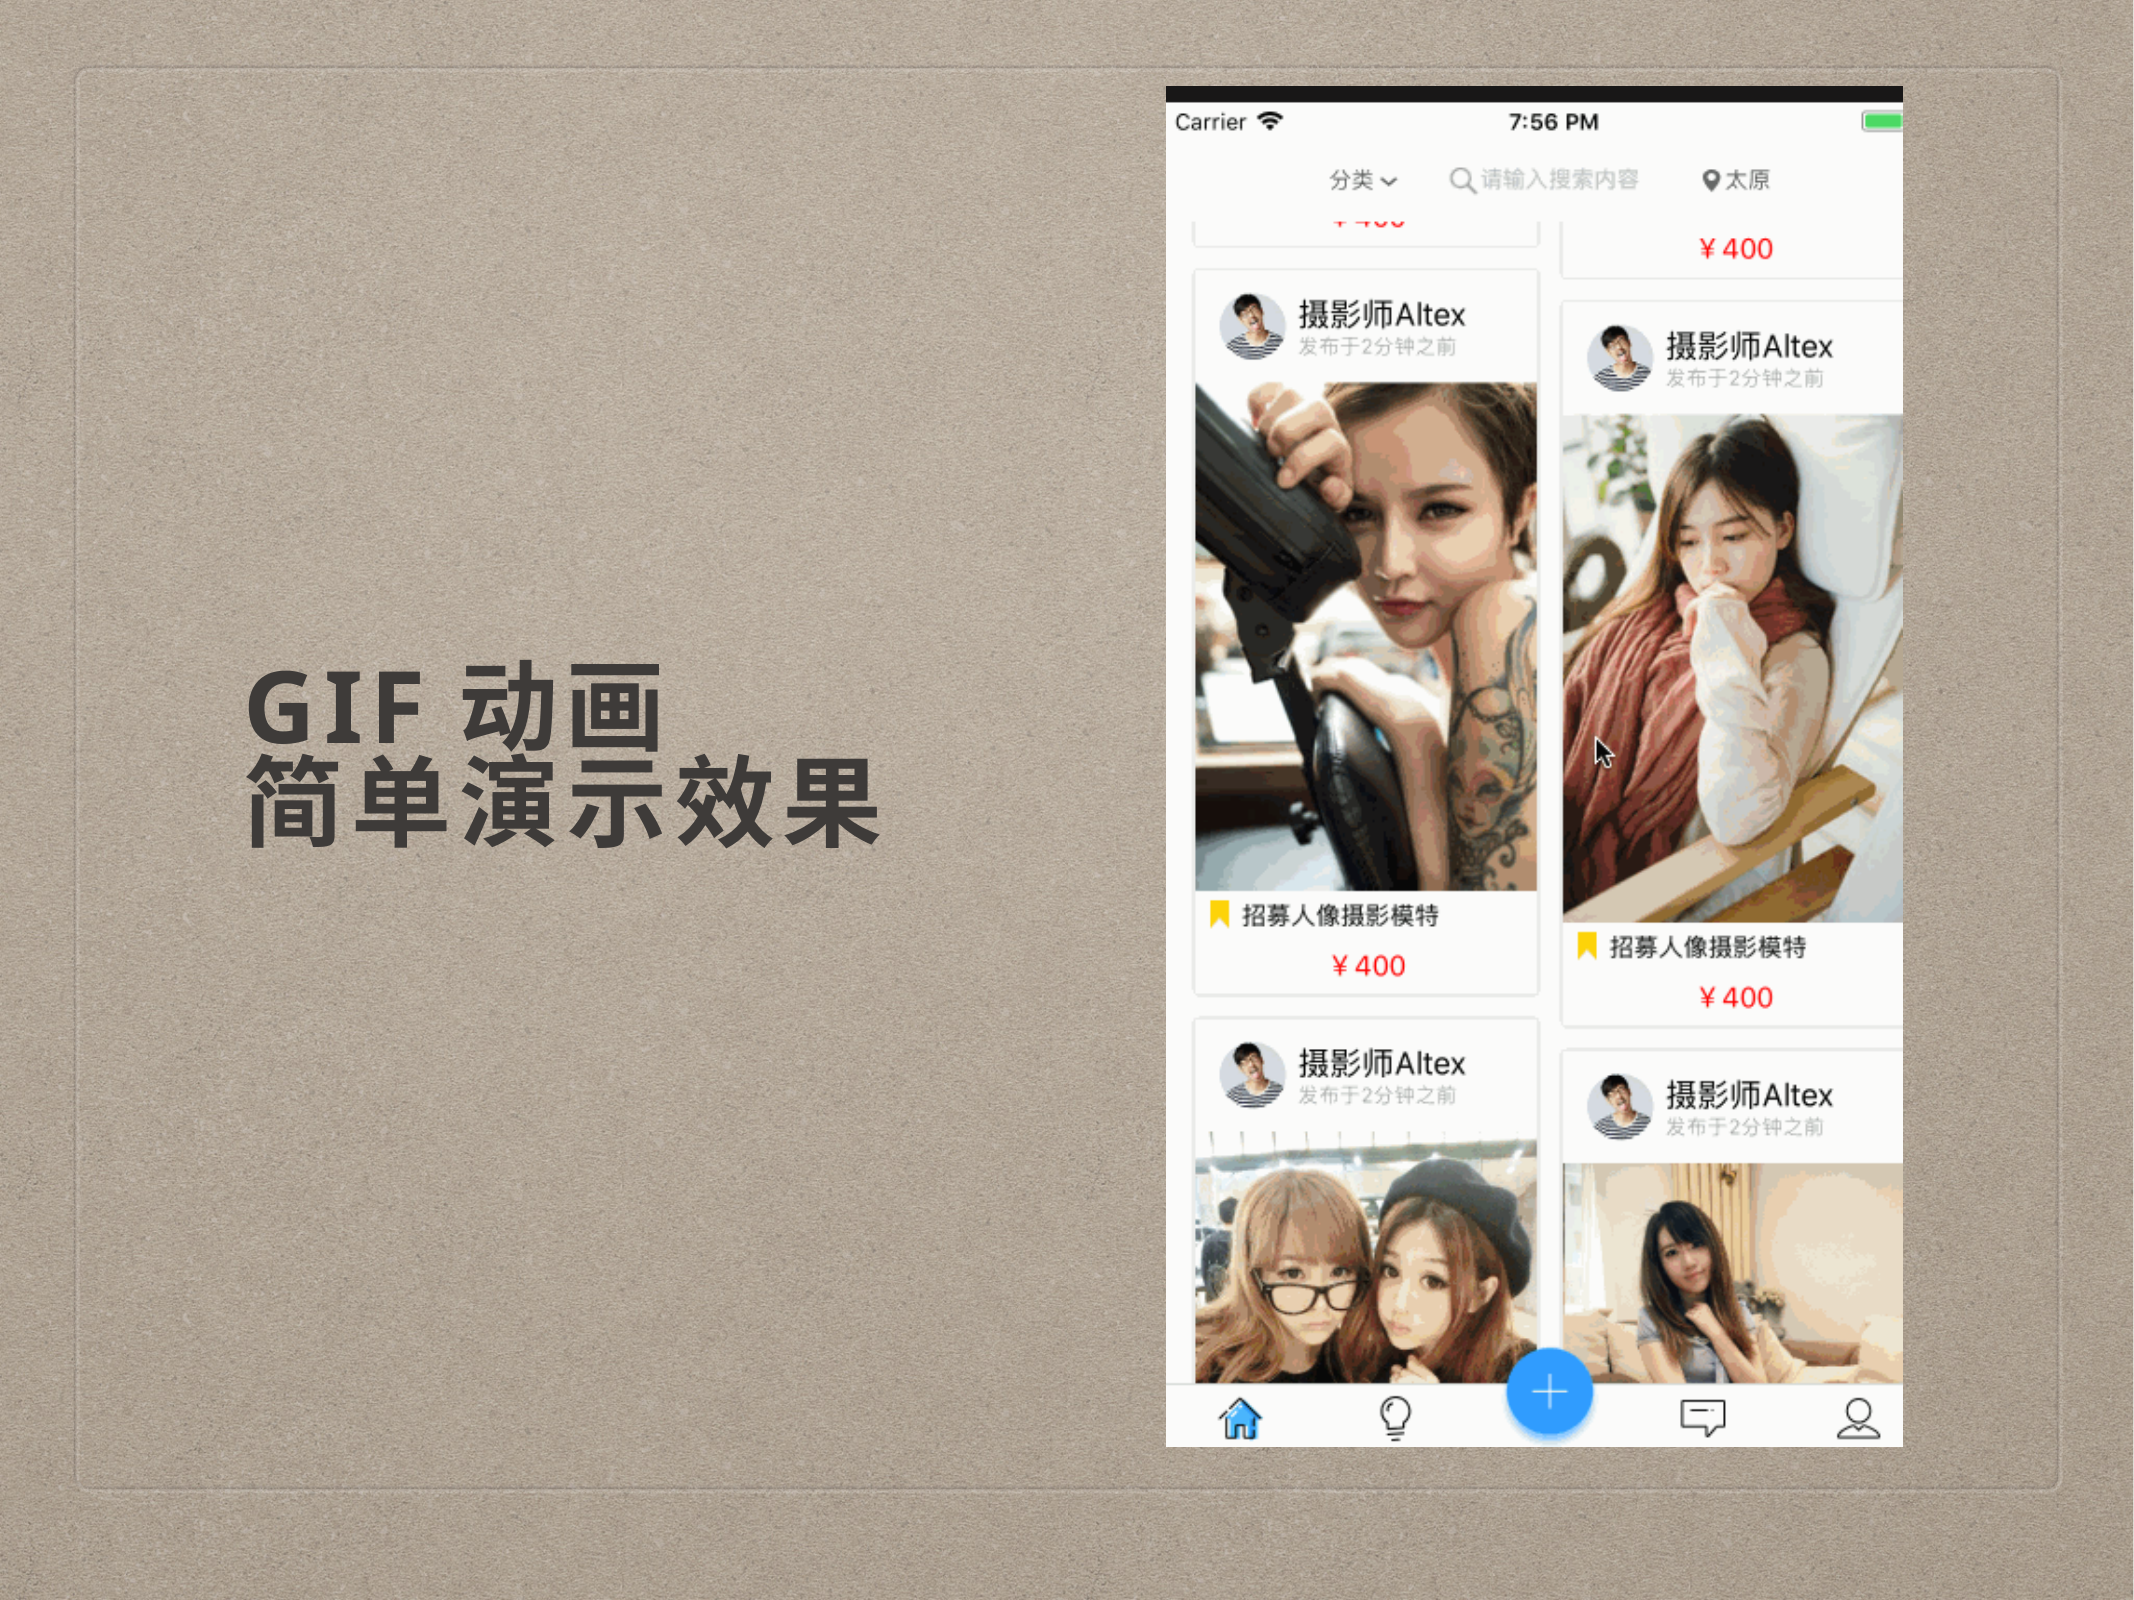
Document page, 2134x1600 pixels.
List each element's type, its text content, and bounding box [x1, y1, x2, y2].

picture [0, 0, 2134, 1600]
title gif动画 简单演示效果 [234, 343, 1070, 868]
